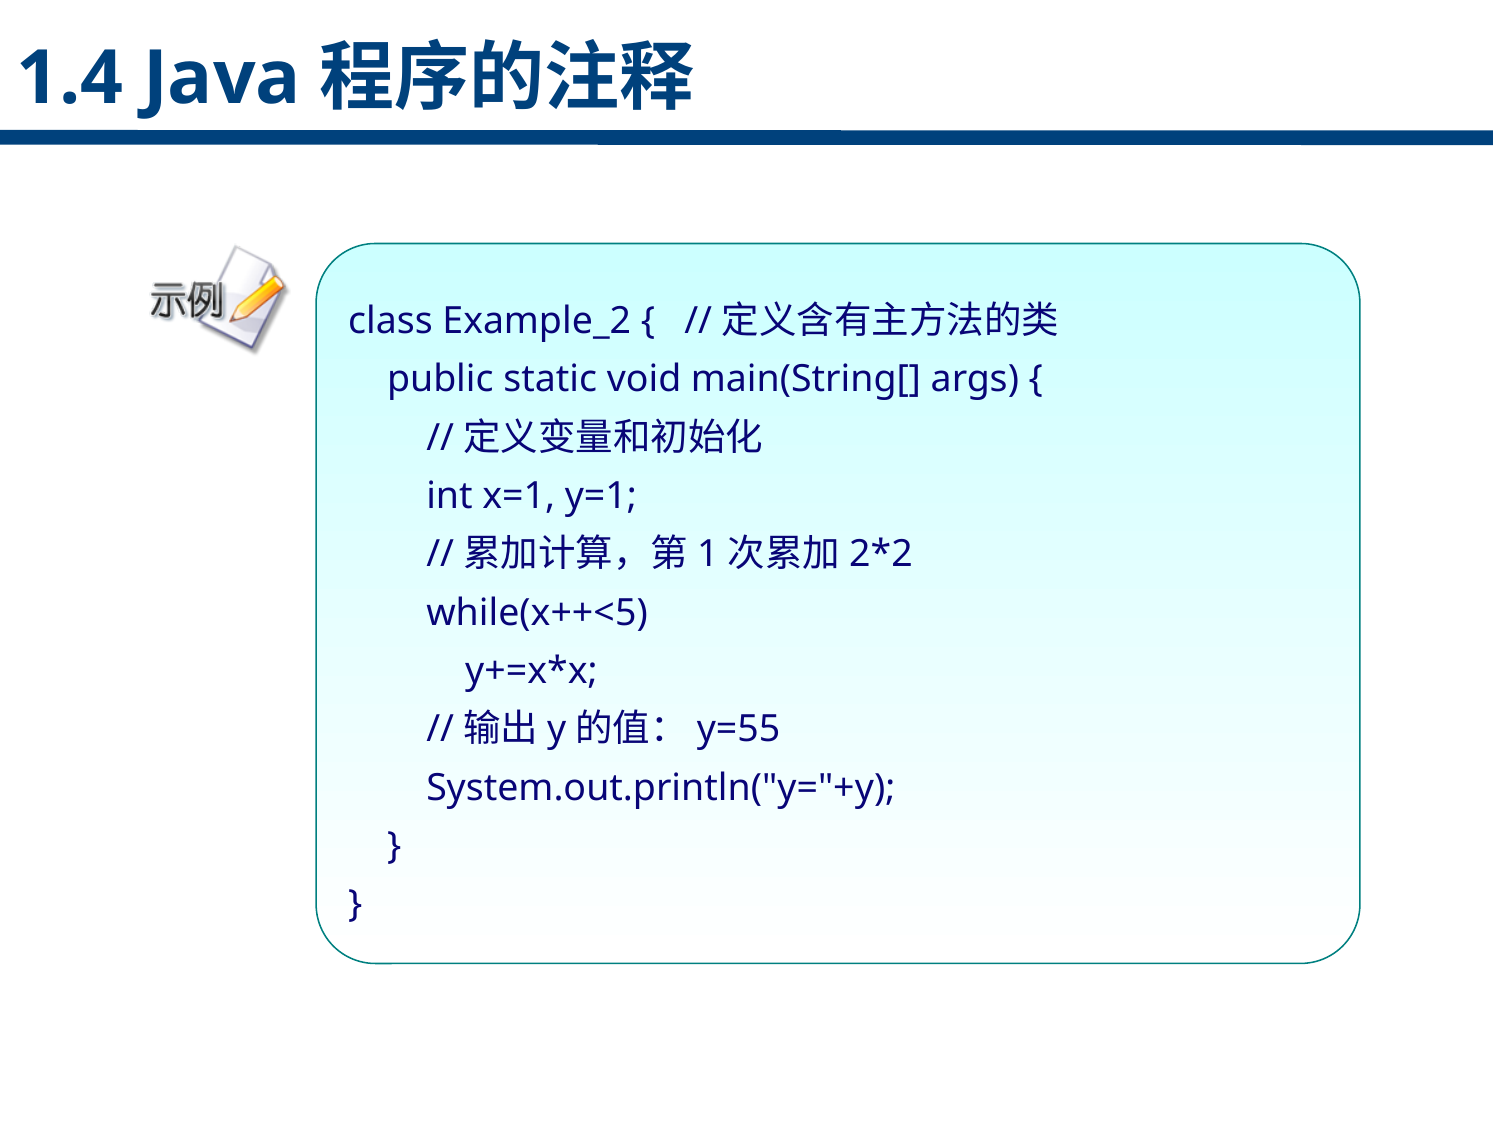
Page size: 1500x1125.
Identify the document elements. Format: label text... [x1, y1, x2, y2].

picture [139, 243, 291, 357]
text_box class Example_2 { //定义含有主方法的类 public static void main(String[] args) { //定义变量和初始化 int x=1, y=1; //累加计算，第1次累加2*2 while(x++<5) y+=x*x; //输出y的值：y=55 System.out.println("y="+y); } } [316, 243, 1360, 964]
text_box 1.4 Java程序的注释 [1, 21, 710, 127]
